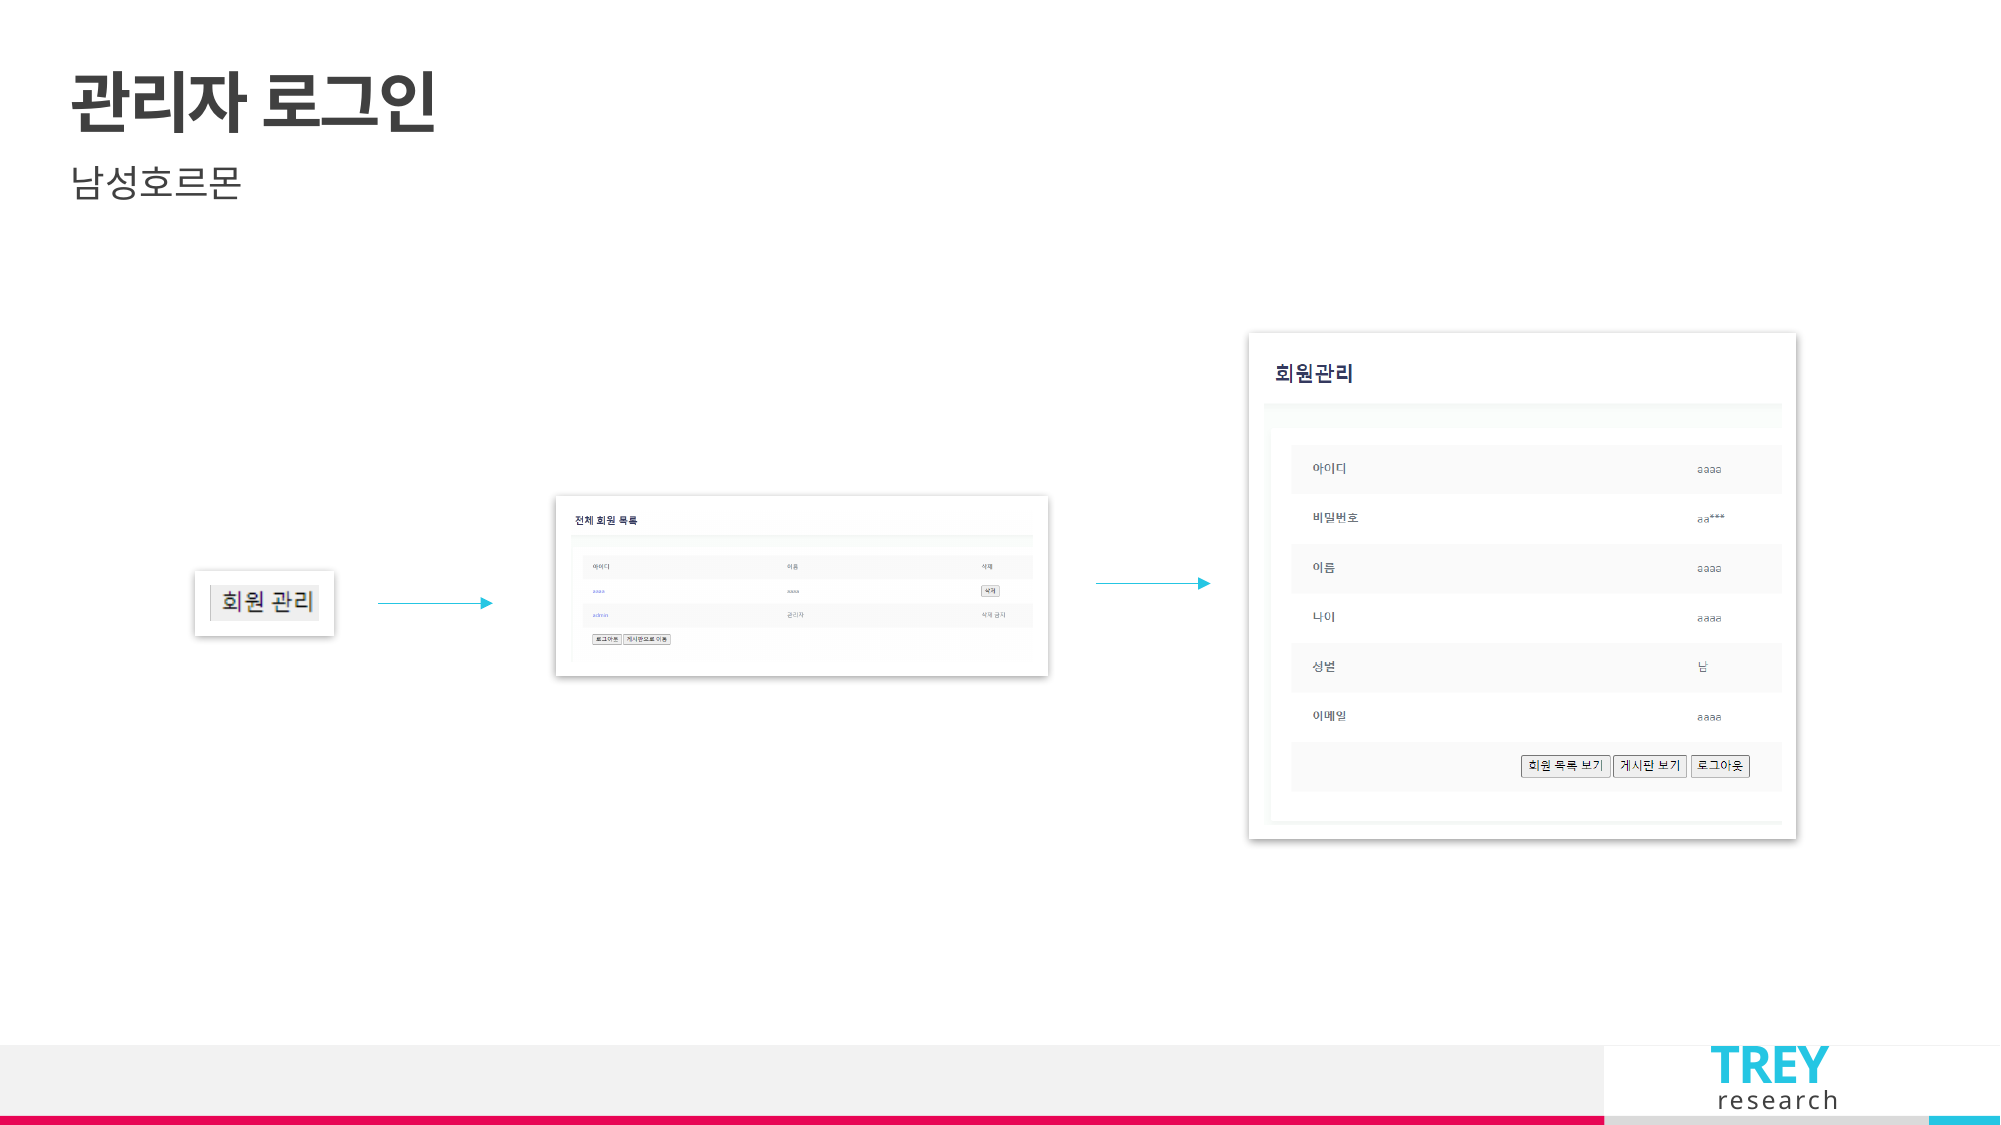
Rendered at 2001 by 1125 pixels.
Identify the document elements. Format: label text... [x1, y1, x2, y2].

picture [1263, 347, 1782, 825]
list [209, 585, 319, 622]
title 관리자 로그인 [70, 70, 1930, 142]
list 남성호르몬 [70, 165, 1931, 225]
picture [570, 510, 1034, 662]
